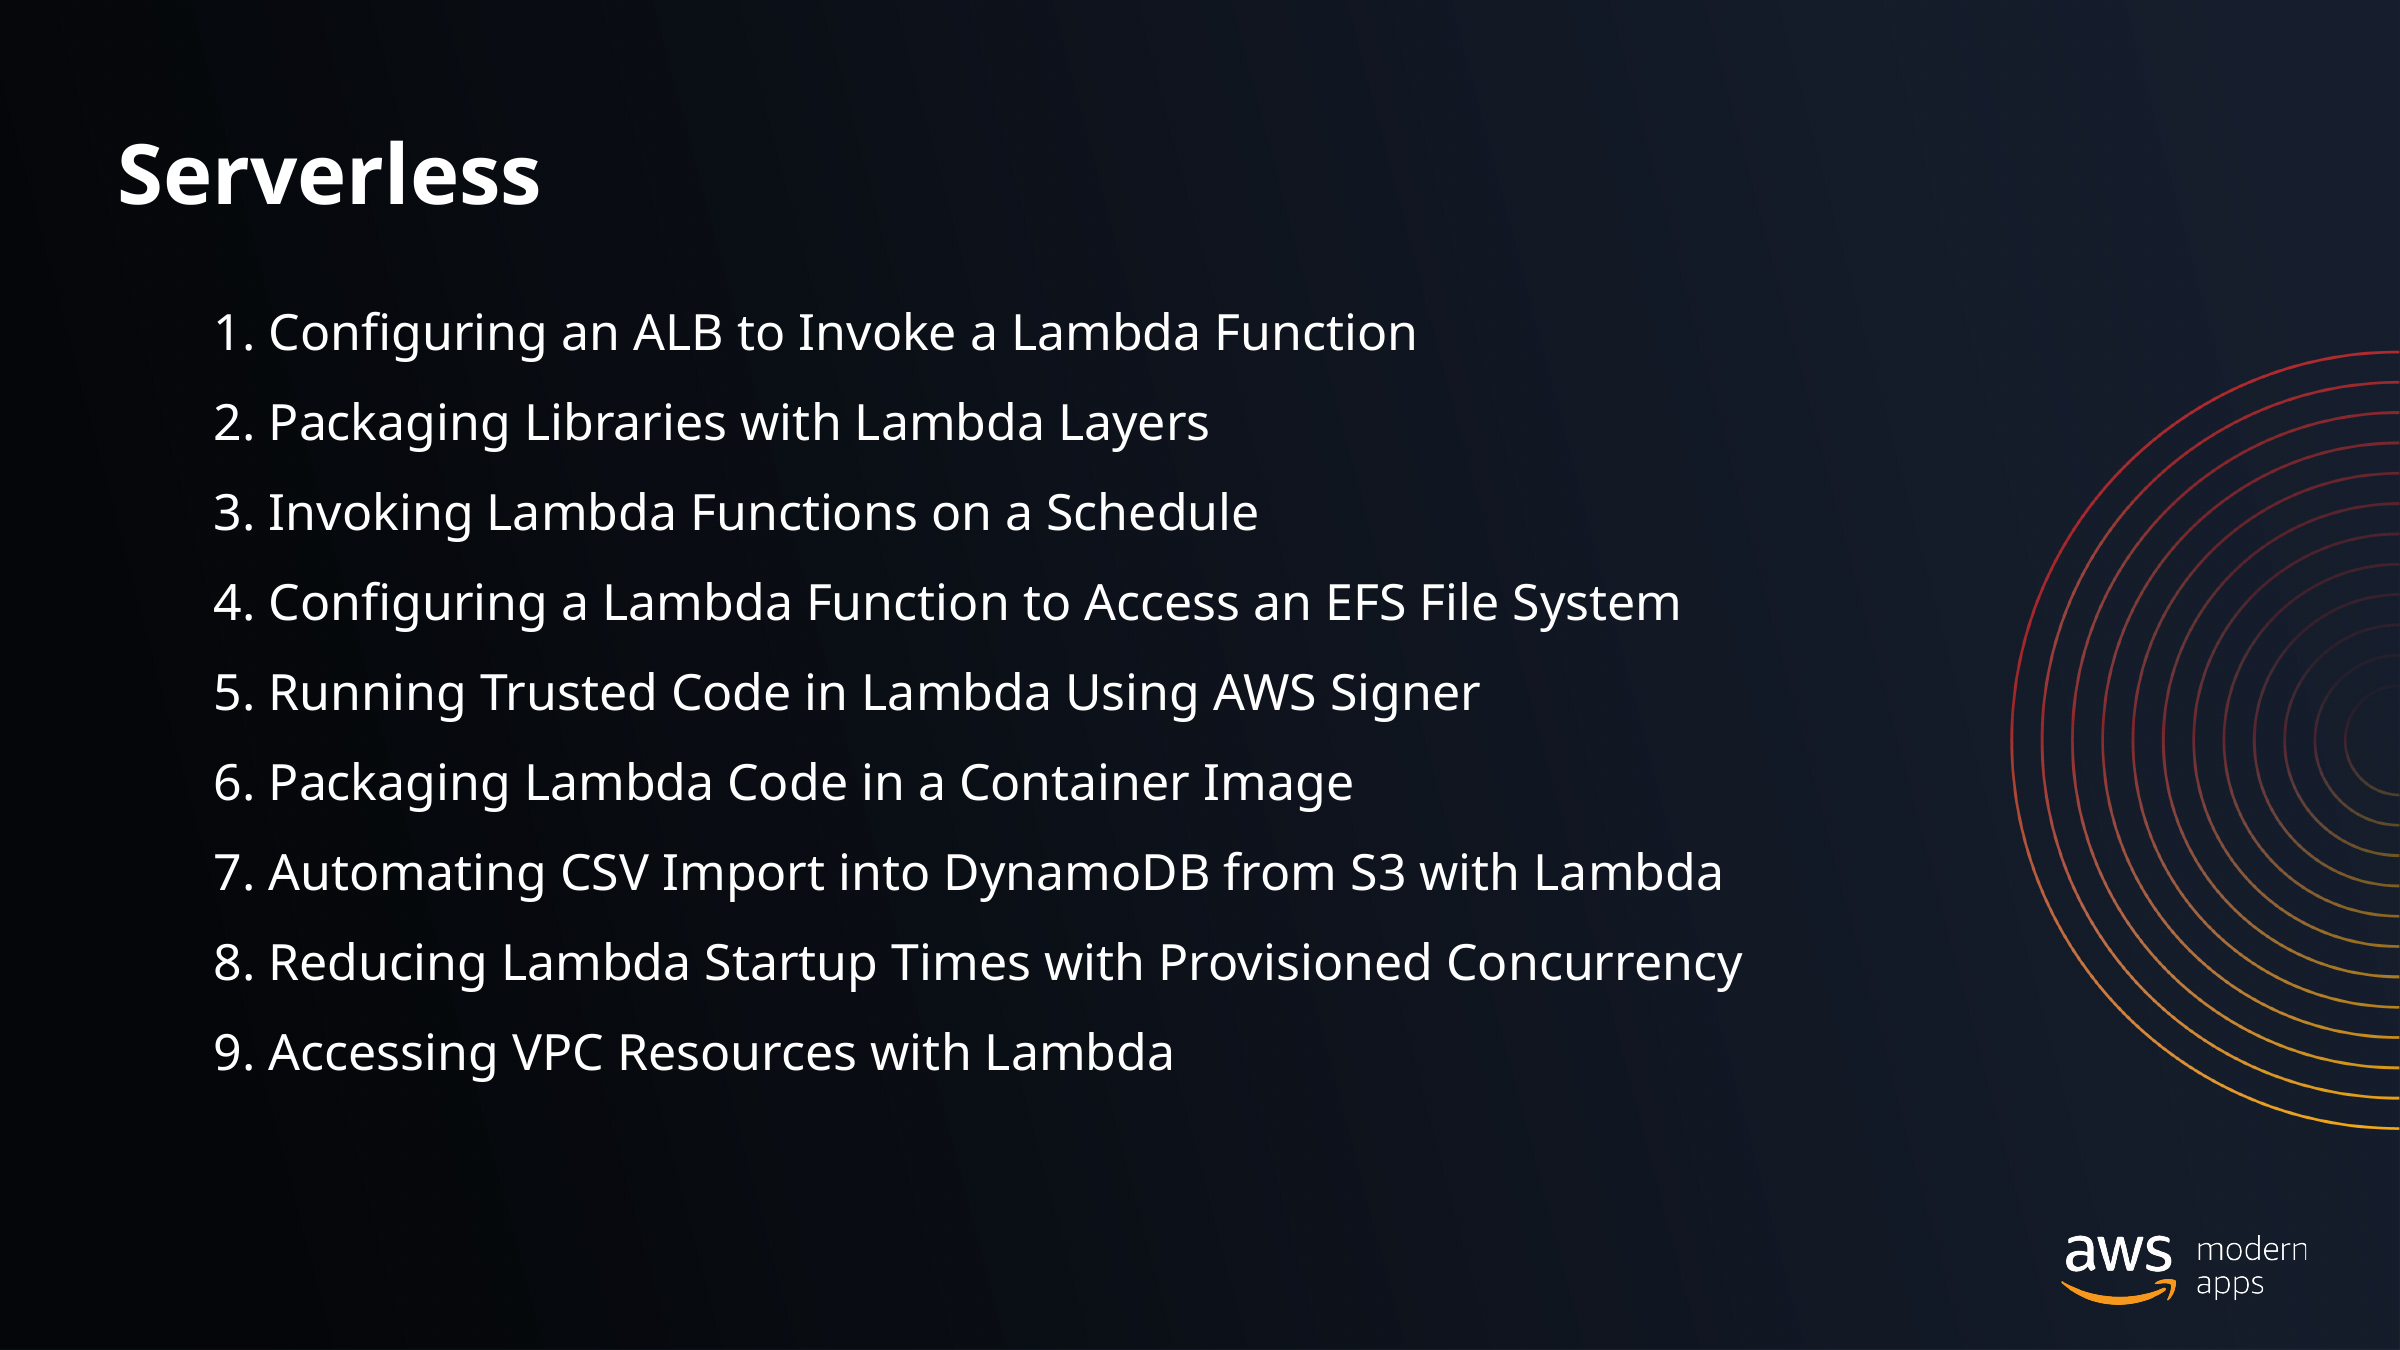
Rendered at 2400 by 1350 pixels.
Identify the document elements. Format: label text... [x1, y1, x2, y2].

title 1. Configuring an ALB to Invoke a Lambda Function 2. Packaging Libraries with Lambda Layers 3. Invoking Lambda Functions on a Schedule 4. Configuring a Lambda Function to Access an EFS File System 5. Running Trusted Code in Lambda Using AWS Signer 6. Packaging Lambda Code in a Container Image 7. Automating CSV Import into DynamoDB from S3 with Lambda 8. Reducing Lambda Startup Times with Provisioned Concurrency 9. Accessing VPC Resources with Lambda [198, 200, 2239, 1150]
text_box Serverless [103, 113, 1304, 229]
picture [0, 0, 2400, 1350]
